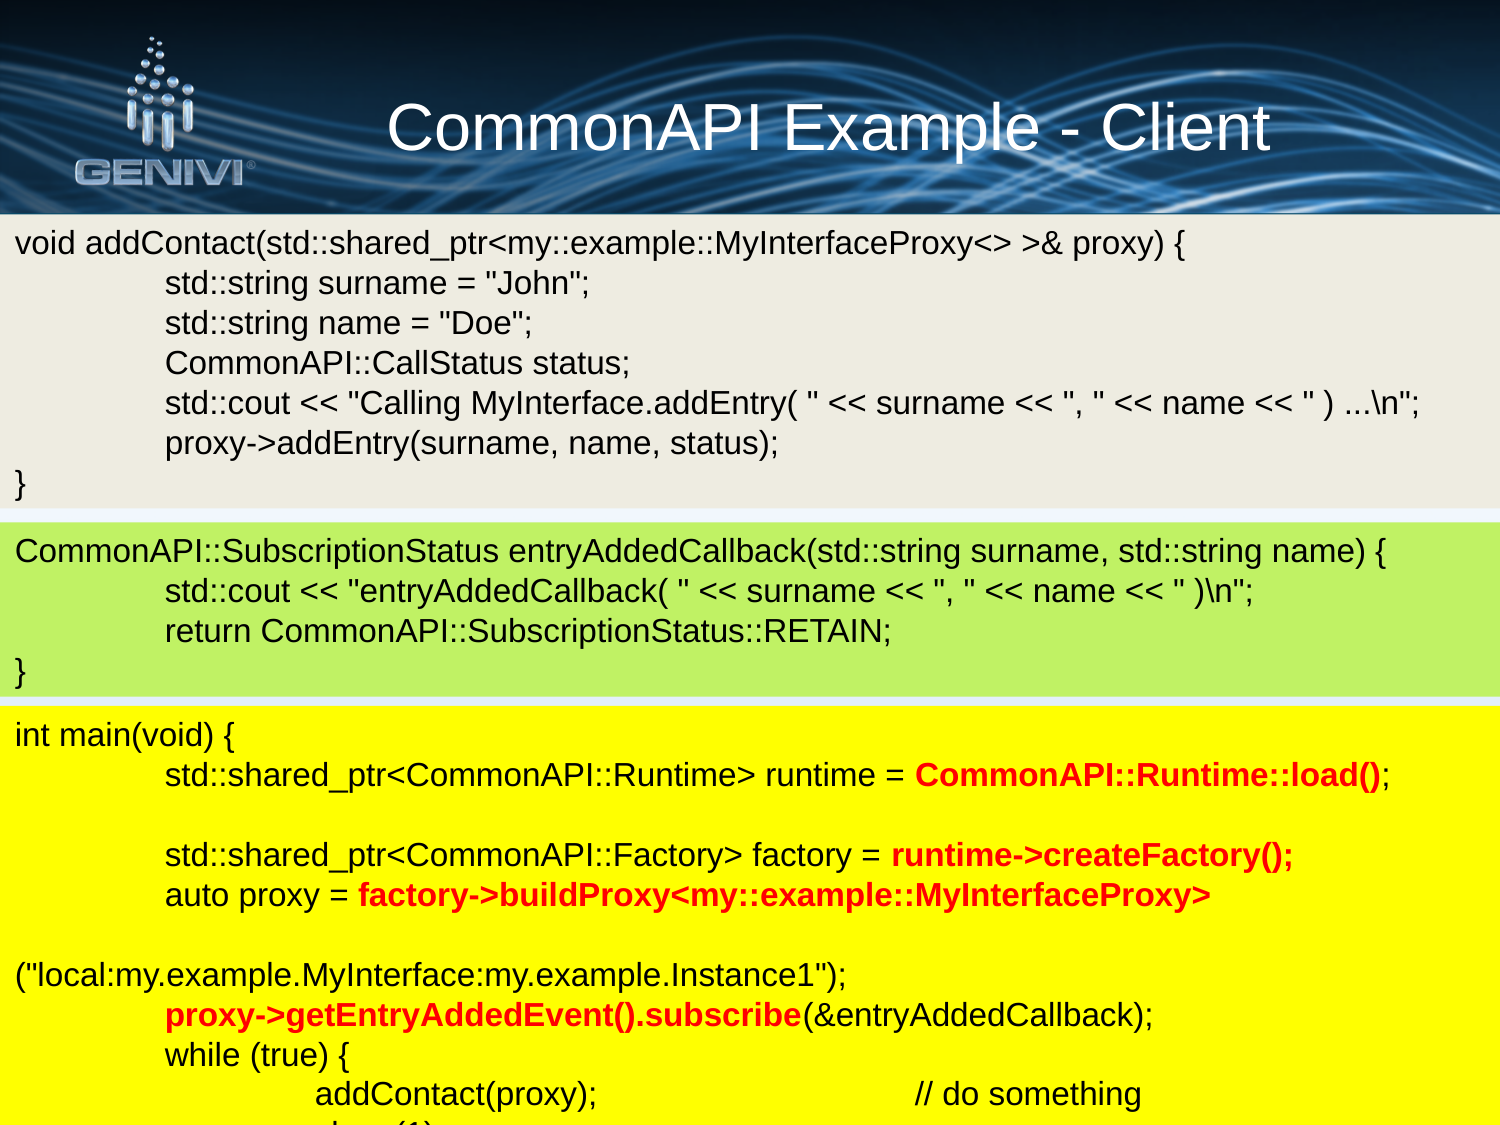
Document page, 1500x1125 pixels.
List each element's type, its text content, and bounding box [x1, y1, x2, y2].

picture [0, 697, 1500, 705]
title CommonAPI Example - Client [249, 56, 1408, 191]
text_box void addContact(std::shared_ptr<my::example::MyInterfaceProxy<> >& proxy) { std::string surname = "John"; std::string name = "Doe"; CommonAPI::CallStatus status; std::cout << "Calling MyInterface.addEntry( " << surname << ", " << name << " ) ...\n"; proxy->addEntry(surname, name, status); } [0, 214, 1500, 509]
picture [0, 0, 1500, 214]
text_box CommonAPI::SubscriptionStatus entryAddedCallback(std::string surname, std::string name) { std::cout << "entryAddedCallback( " << surname << ", " << name << " )\n"; return CommonAPI::SubscriptionStatus::RETAIN; } [0, 522, 1500, 697]
text_box int main(void) { std::shared_ptr<CommonAPI::Runtime> runtime = CommonAPI::Runtime::load(); std::shared_ptr<CommonAPI::Factory> factory = runtime->createFactory(); auto proxy = factory->buildProxy<my::example::MyInterfaceProxy> ("local:my.example.MyInterface:my.example.Instance1"); proxy->getEntryAddedEvent().subscribe(&entryAddedCallback); while (true) { addContact(proxy); // do something sleep(1); } } [0, 705, 1500, 1125]
picture [0, 509, 1500, 522]
